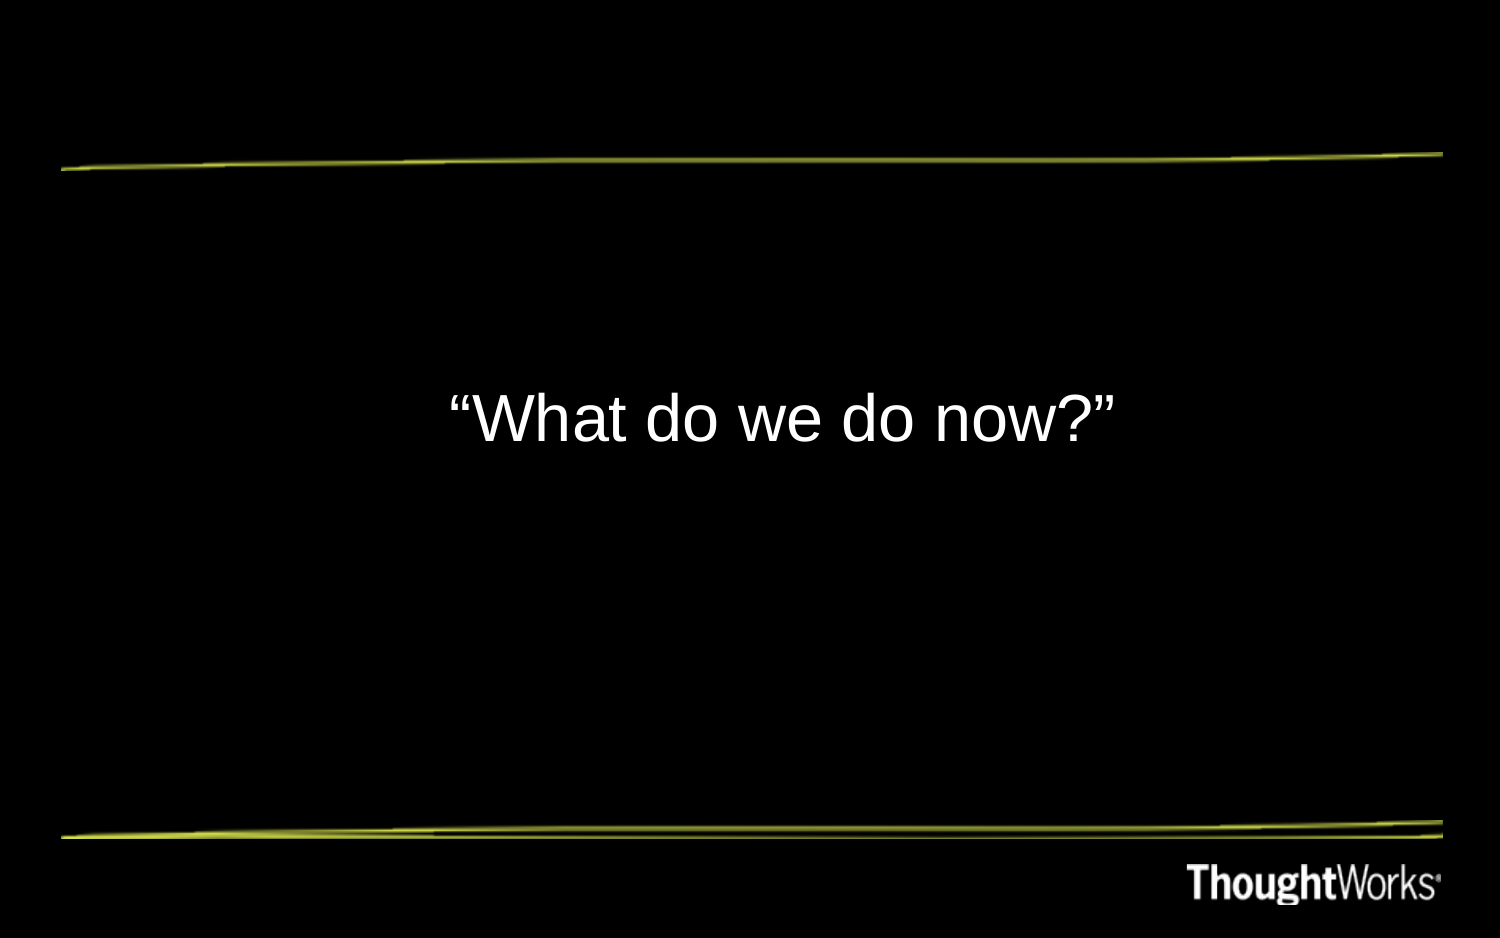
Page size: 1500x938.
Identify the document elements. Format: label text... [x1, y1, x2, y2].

title “What do we do now?” [126, 374, 1441, 508]
